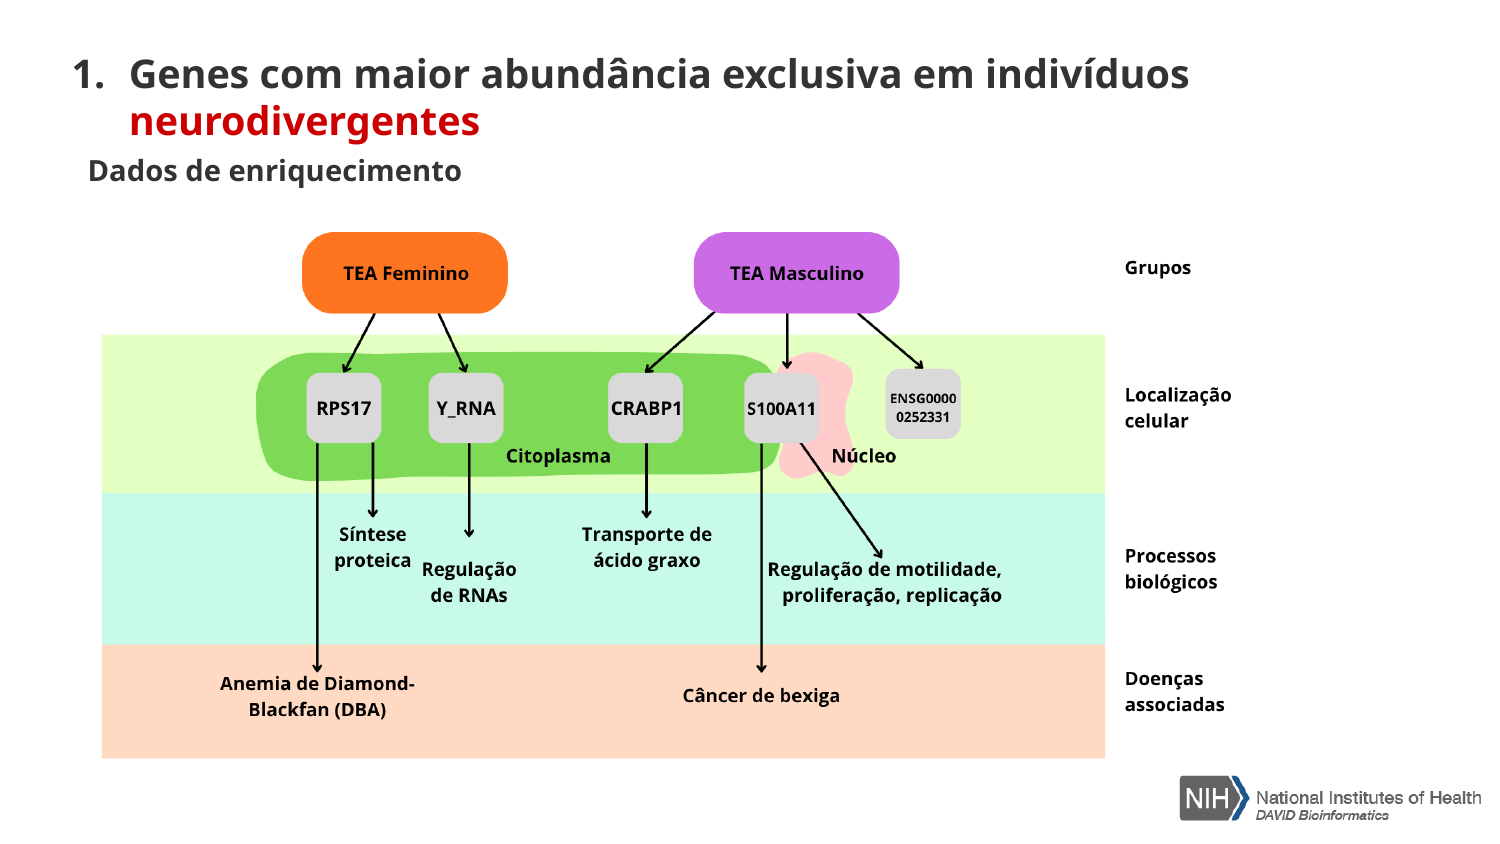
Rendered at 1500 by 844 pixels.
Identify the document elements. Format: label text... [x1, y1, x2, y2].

list Dados de enriquecimento [72, 136, 850, 198]
picture [72, 215, 1500, 844]
subtitle Genes com maior abundância exclusiva em indivíduos neurodivergentes [38, 33, 1443, 119]
